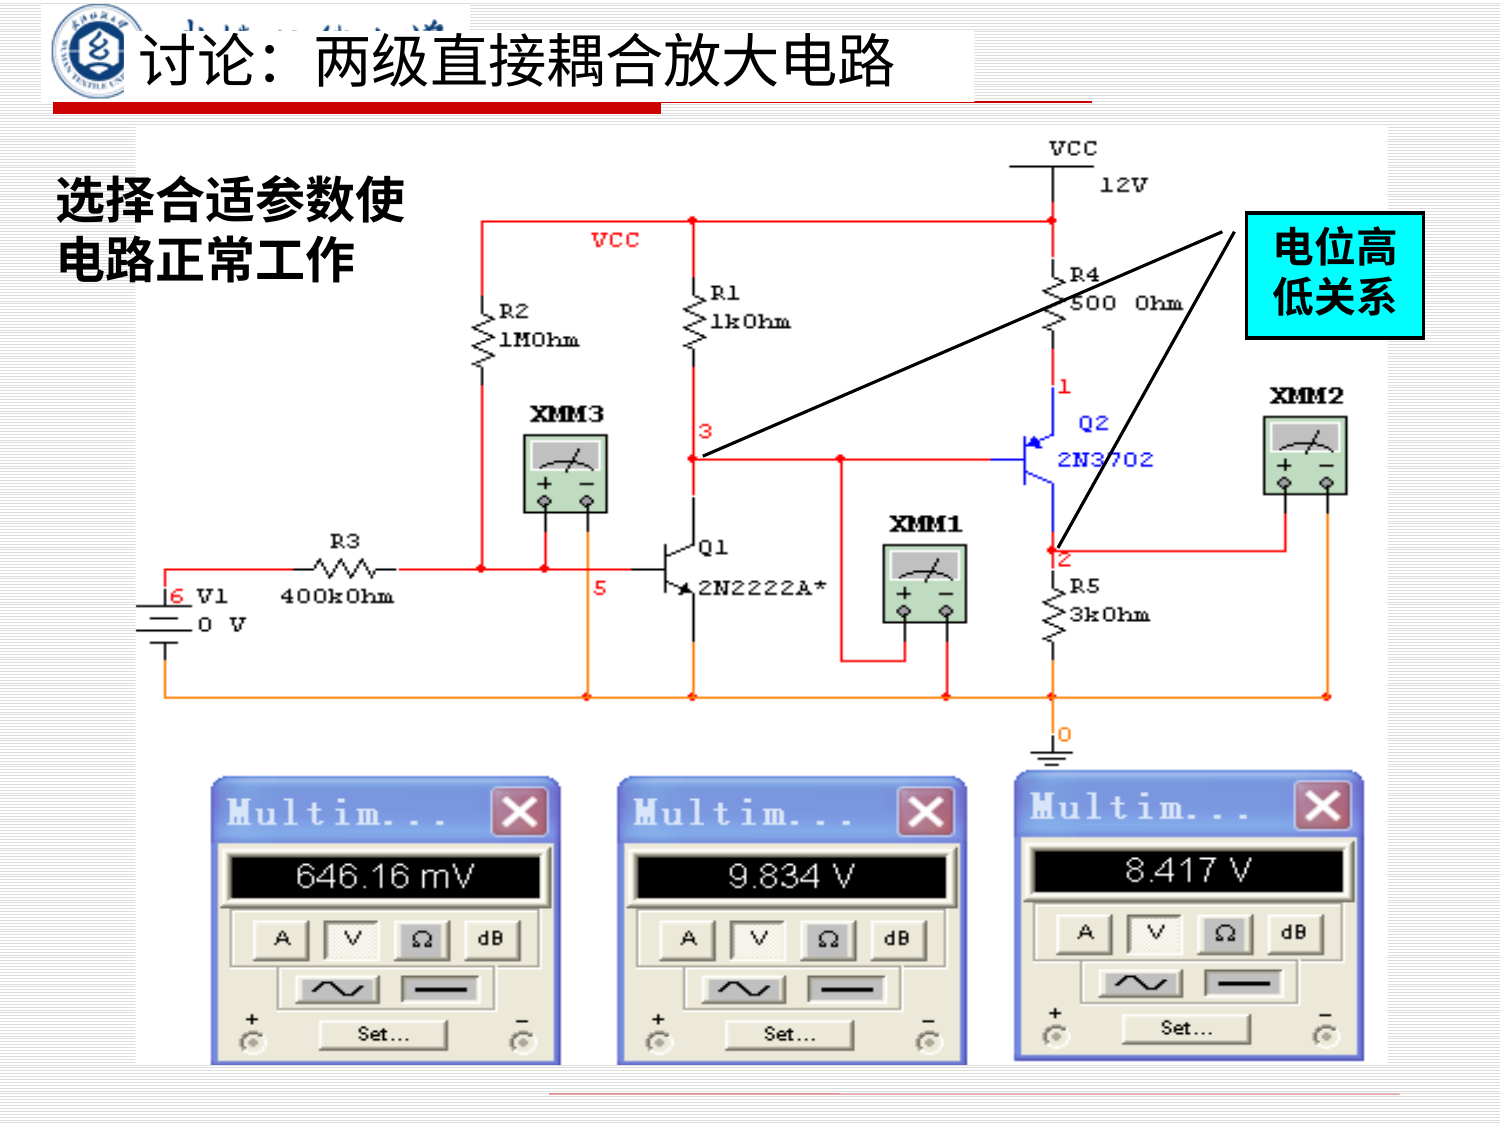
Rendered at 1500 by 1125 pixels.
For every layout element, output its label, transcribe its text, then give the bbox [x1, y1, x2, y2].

title 讨论：两级直接耦合放大电路 [123, 30, 975, 103]
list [135, 125, 1388, 1065]
text_box 选择合适参数使电路正常工作 [41, 160, 130, 296]
picture [41, 4, 470, 102]
text_box 电位高低关系 [1393, 213, 1424, 339]
